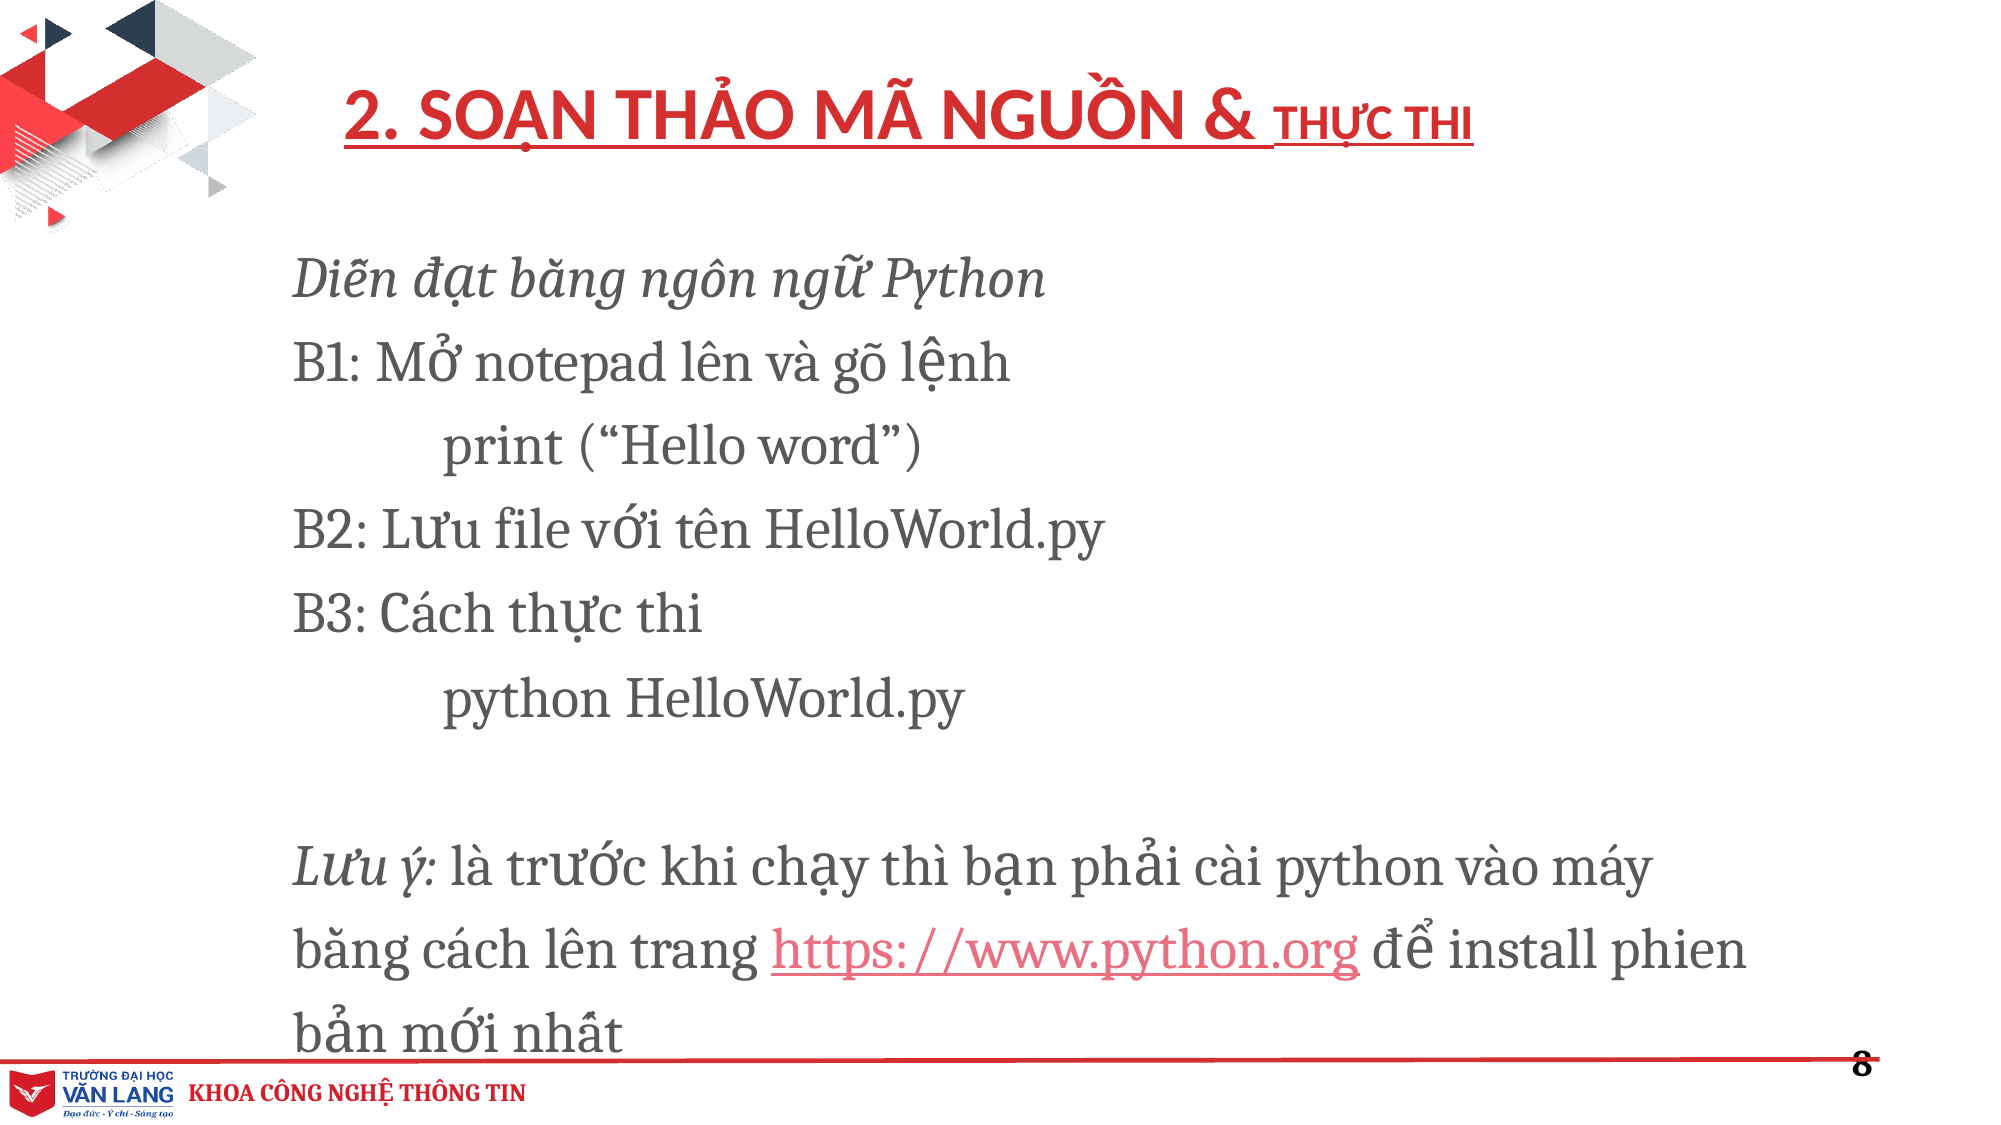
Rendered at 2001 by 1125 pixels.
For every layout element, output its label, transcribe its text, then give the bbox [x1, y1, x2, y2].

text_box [305, 57, 1513, 176]
text_box Diễn đạt bằng ngôn ngữ Python B1: Mở notepad lên và gõ lệnh print (“Hello word”) B2: Lưu file với tên HelloWorld.py B3: Cách thực thi python HelloWorld.py Lưu ý: là trước khi chạy thì bạn phải cài python vào máy bằng cách lên trang https://www.python.org để install phien bản mới nhất [278, 217, 1782, 1072]
picture [0, 0, 256, 233]
picture [8, 1069, 173, 1118]
